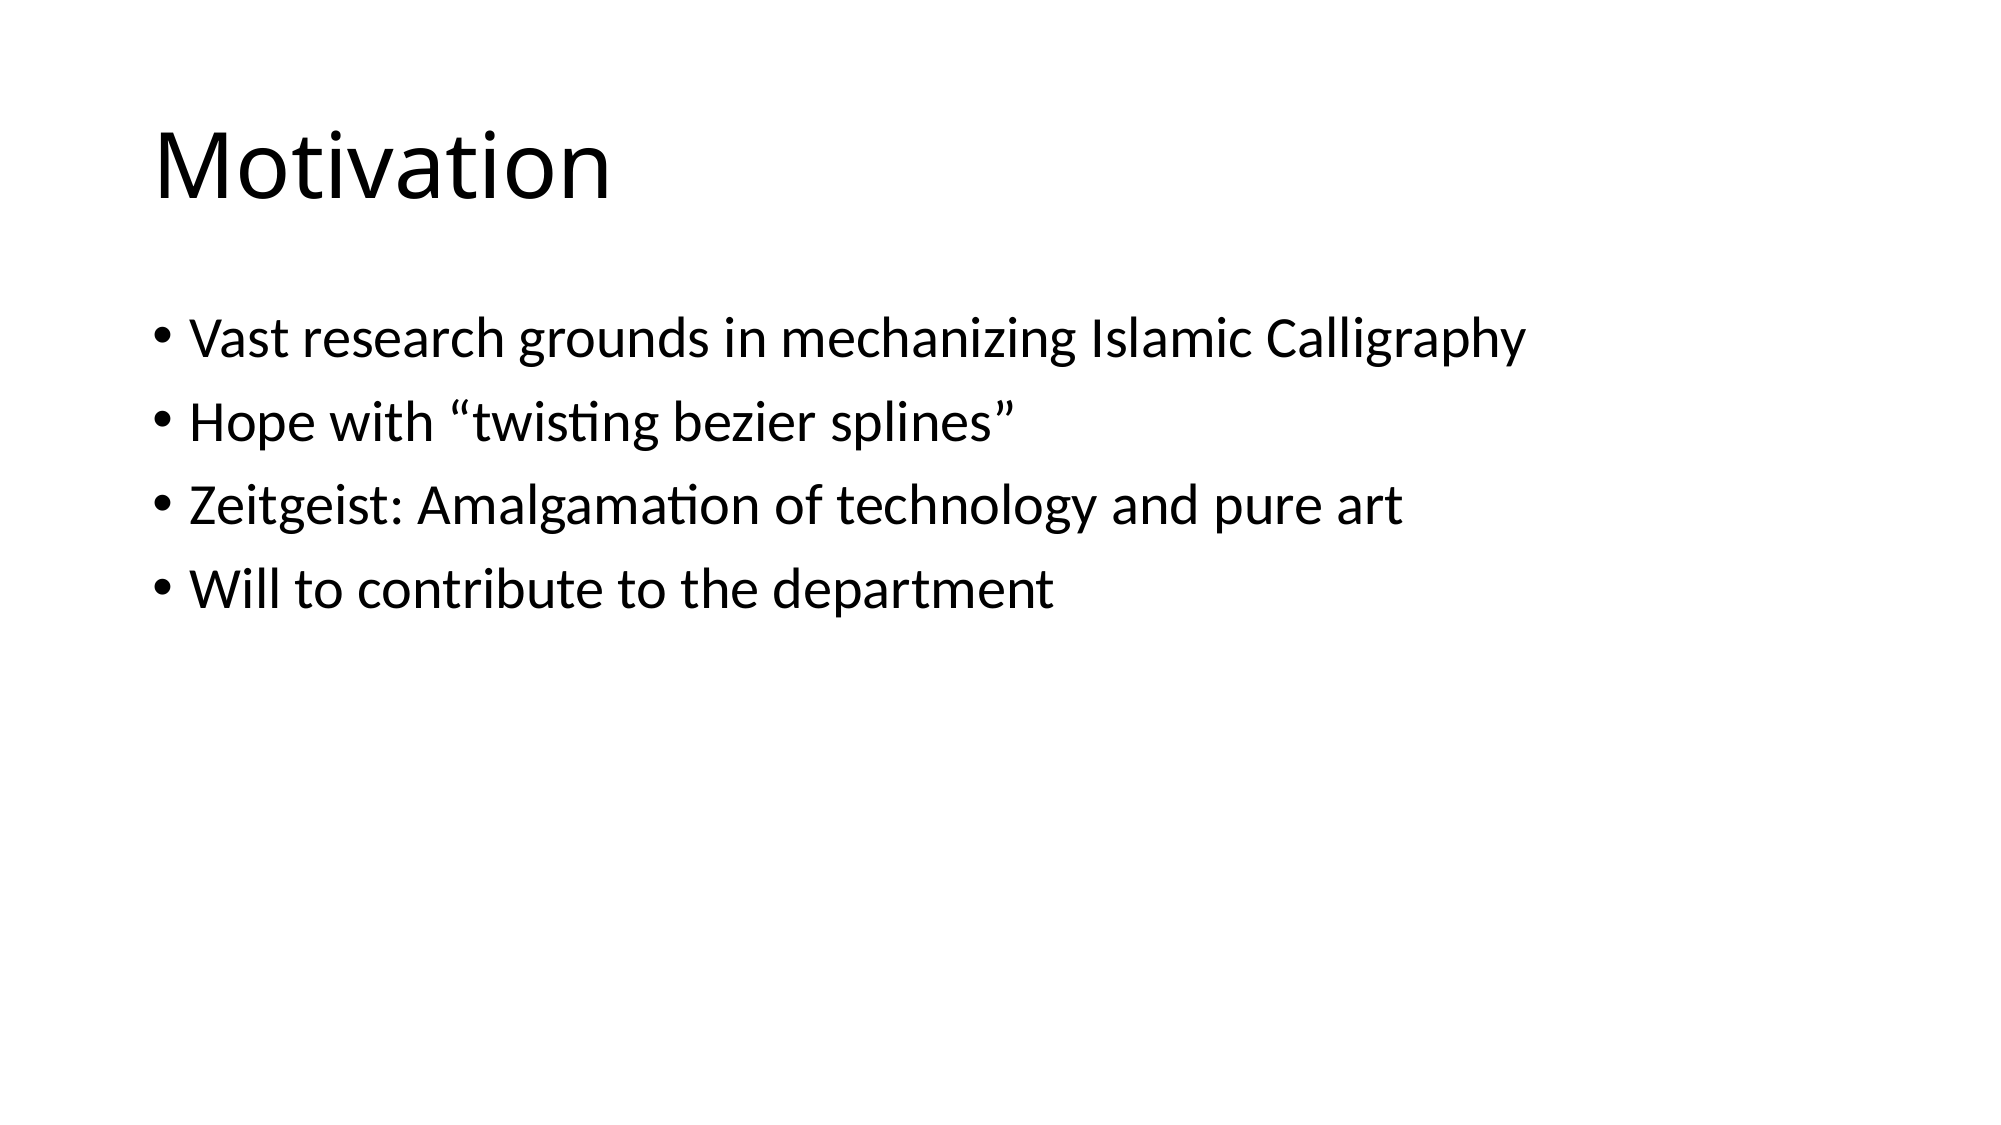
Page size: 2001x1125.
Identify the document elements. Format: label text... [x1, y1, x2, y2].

title Motivation [137, 59, 1863, 278]
list Vast research grounds in mechanizing Islamic Calligraphy Hope with “twisting bezier splines” Zeitgeist: Amalgamation of technology and pure art Will to contribute to the department [137, 299, 1863, 1014]
